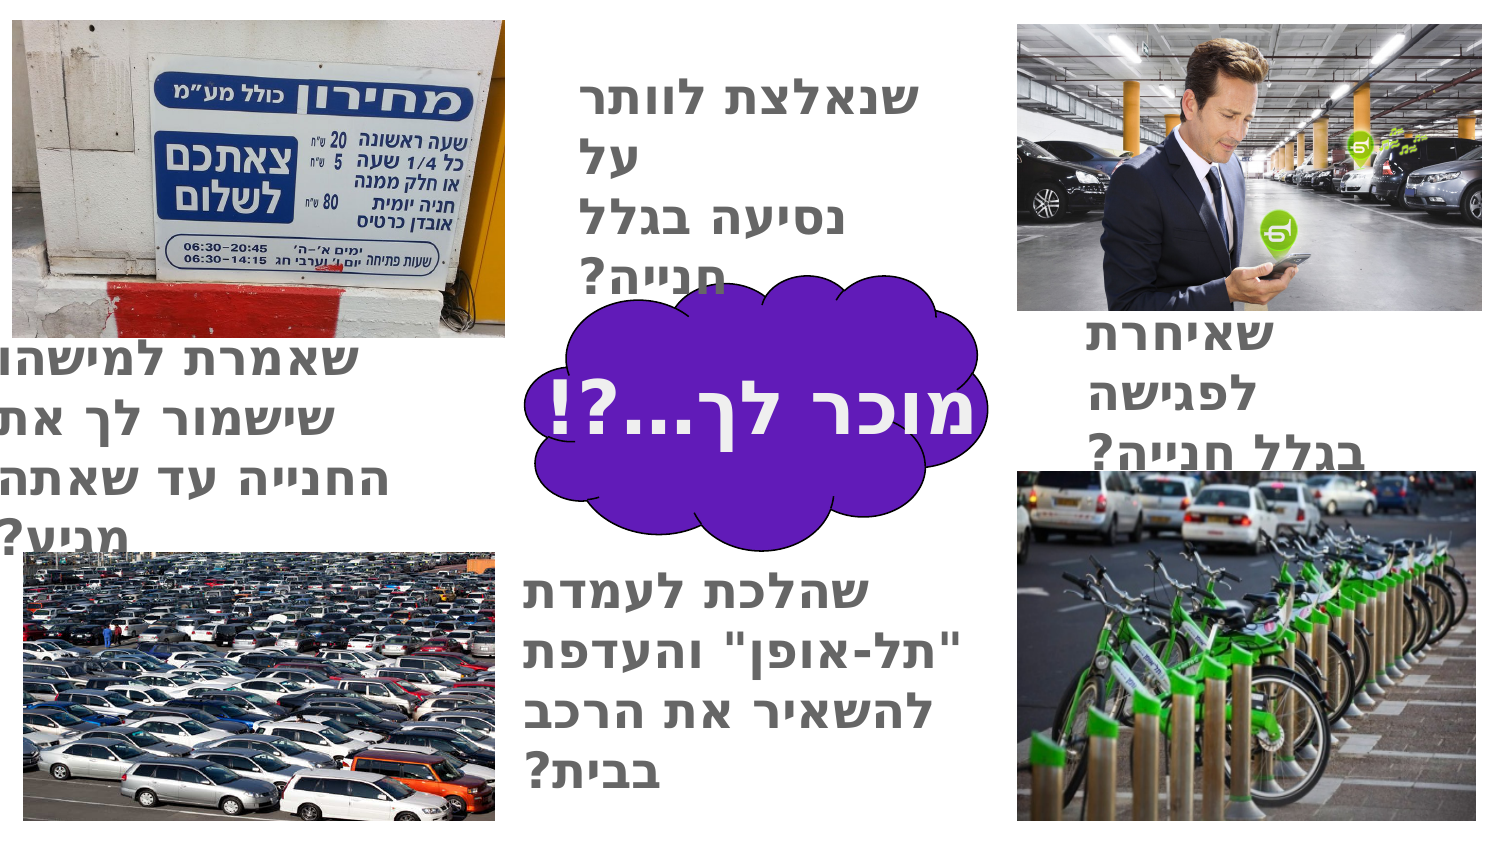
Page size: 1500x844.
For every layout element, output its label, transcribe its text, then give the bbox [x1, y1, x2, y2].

picture [12, 552, 496, 822]
picture [1017, 470, 1476, 822]
text_box מוכר לך…?! [519, 254, 1003, 507]
text_box שהלכת לעמדת "תל-אופן" והעדפת להשאיר את הרכב בבית? [508, 596, 1012, 821]
text_box שאיחרת לפגישה בגלל חנייה? [1071, 320, 1445, 469]
picture [1017, 24, 1483, 312]
text_box שנאלצת לוותר על נסיעה בגלל חנייה? [563, 49, 967, 254]
picture [12, 20, 505, 338]
text_box שאמרת למישהו שישמור לך את החנייה עד שאתה מגיע? [0, 300, 474, 650]
